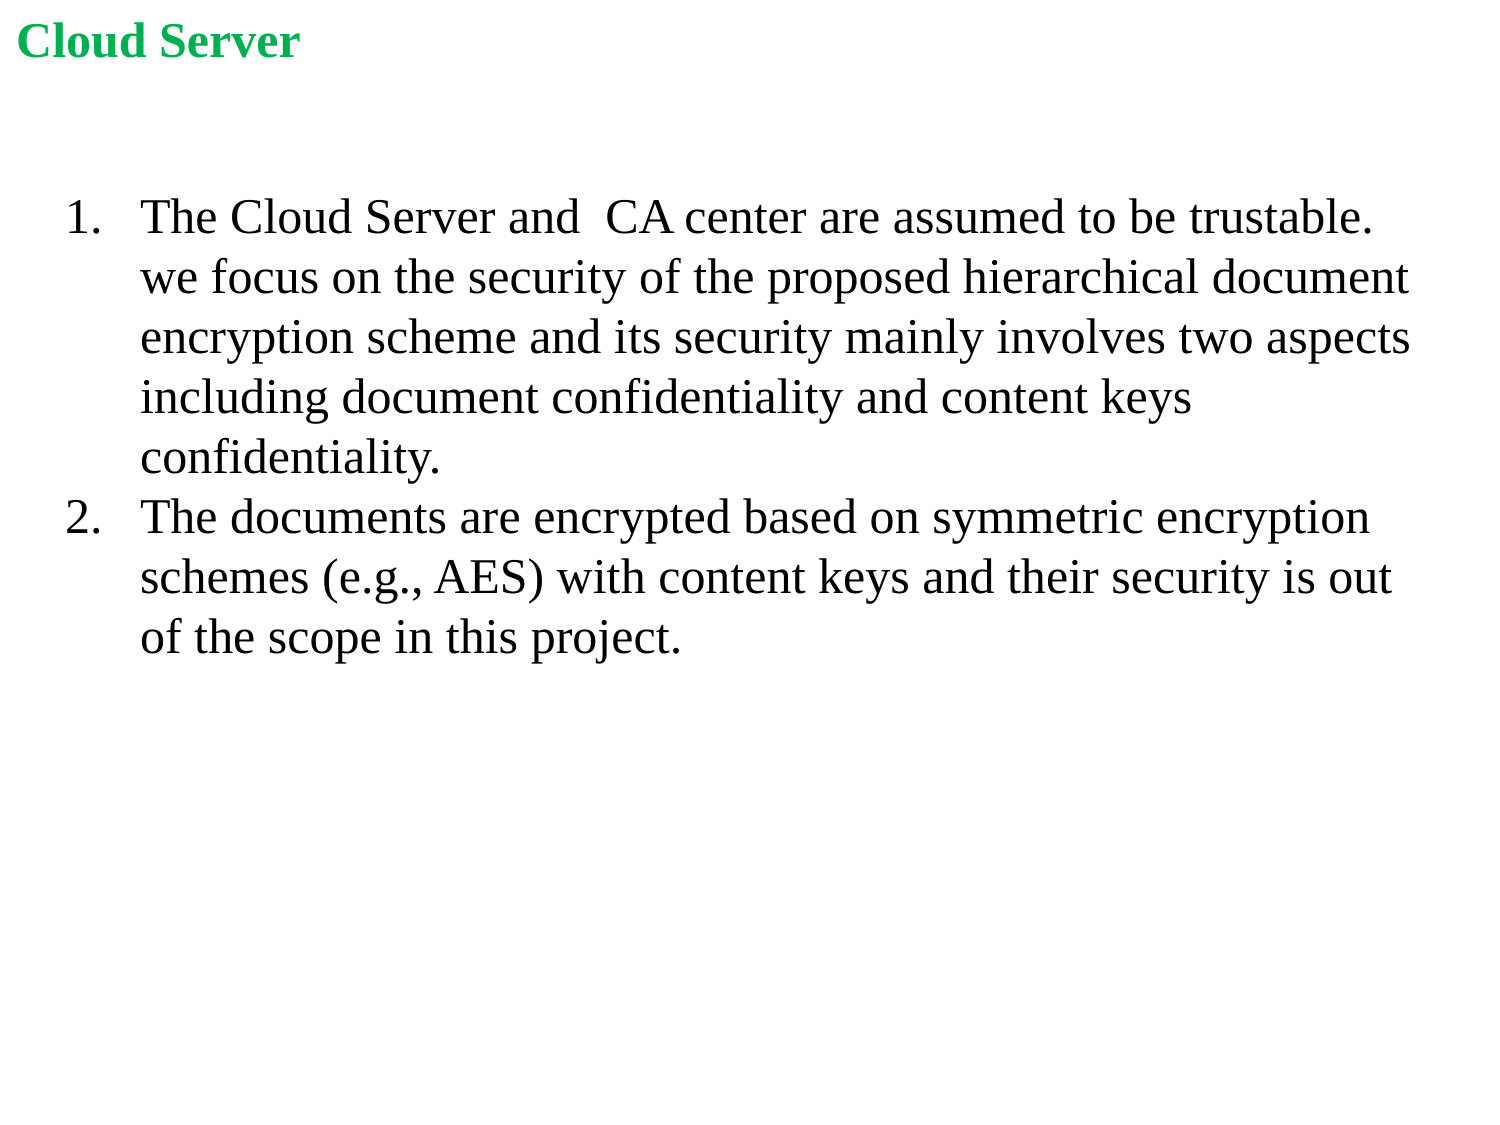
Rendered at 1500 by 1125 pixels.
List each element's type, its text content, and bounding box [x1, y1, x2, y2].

text_box Cloud Server [1, 0, 317, 76]
text_box The Cloud Server and CA center are assumed to be trustable. we focus on the security of the proposed hierarchical document encryption scheme and its security mainly involves two aspects including document confidentiality and content keys confidentiality. The documents are encrypted based on symmetric encryption schemes (e.g., AES) with content keys and their security is out of the scope in this project. [50, 175, 1450, 671]
